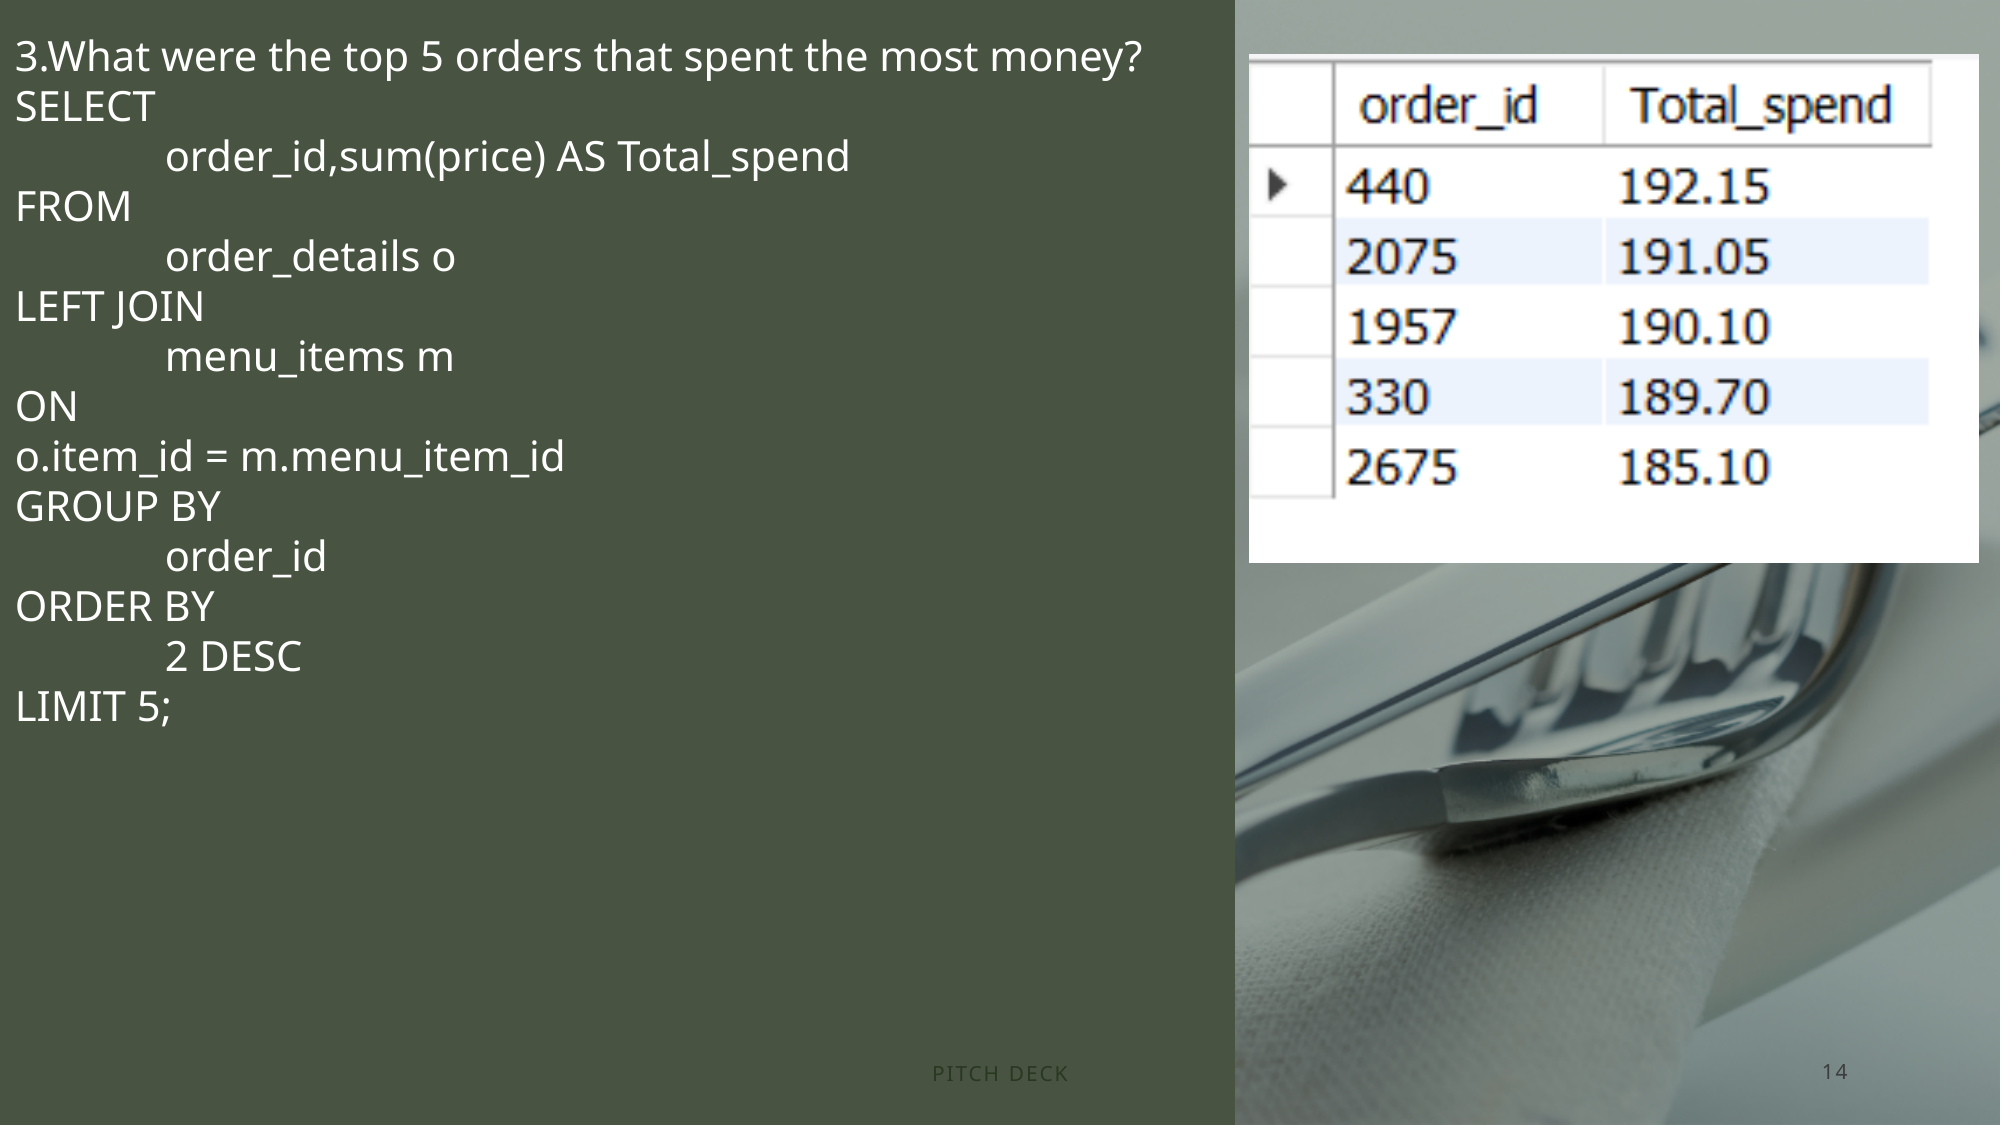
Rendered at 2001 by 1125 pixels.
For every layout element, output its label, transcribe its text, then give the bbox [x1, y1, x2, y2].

picture [1234, 0, 2000, 1125]
text_box 3.What were the top 5 orders that spent the most money? SELECT order_id,sum(price) AS Total_spend FROM order_details o LEFT JOIN menu_items m ON o.item_id = m.menu_item_id GROUP BY order_id ORDER BY 2 DESC LIMIT 5; [0, 22, 1234, 738]
footer PITCH DECK [662, 1042, 1234, 1103]
